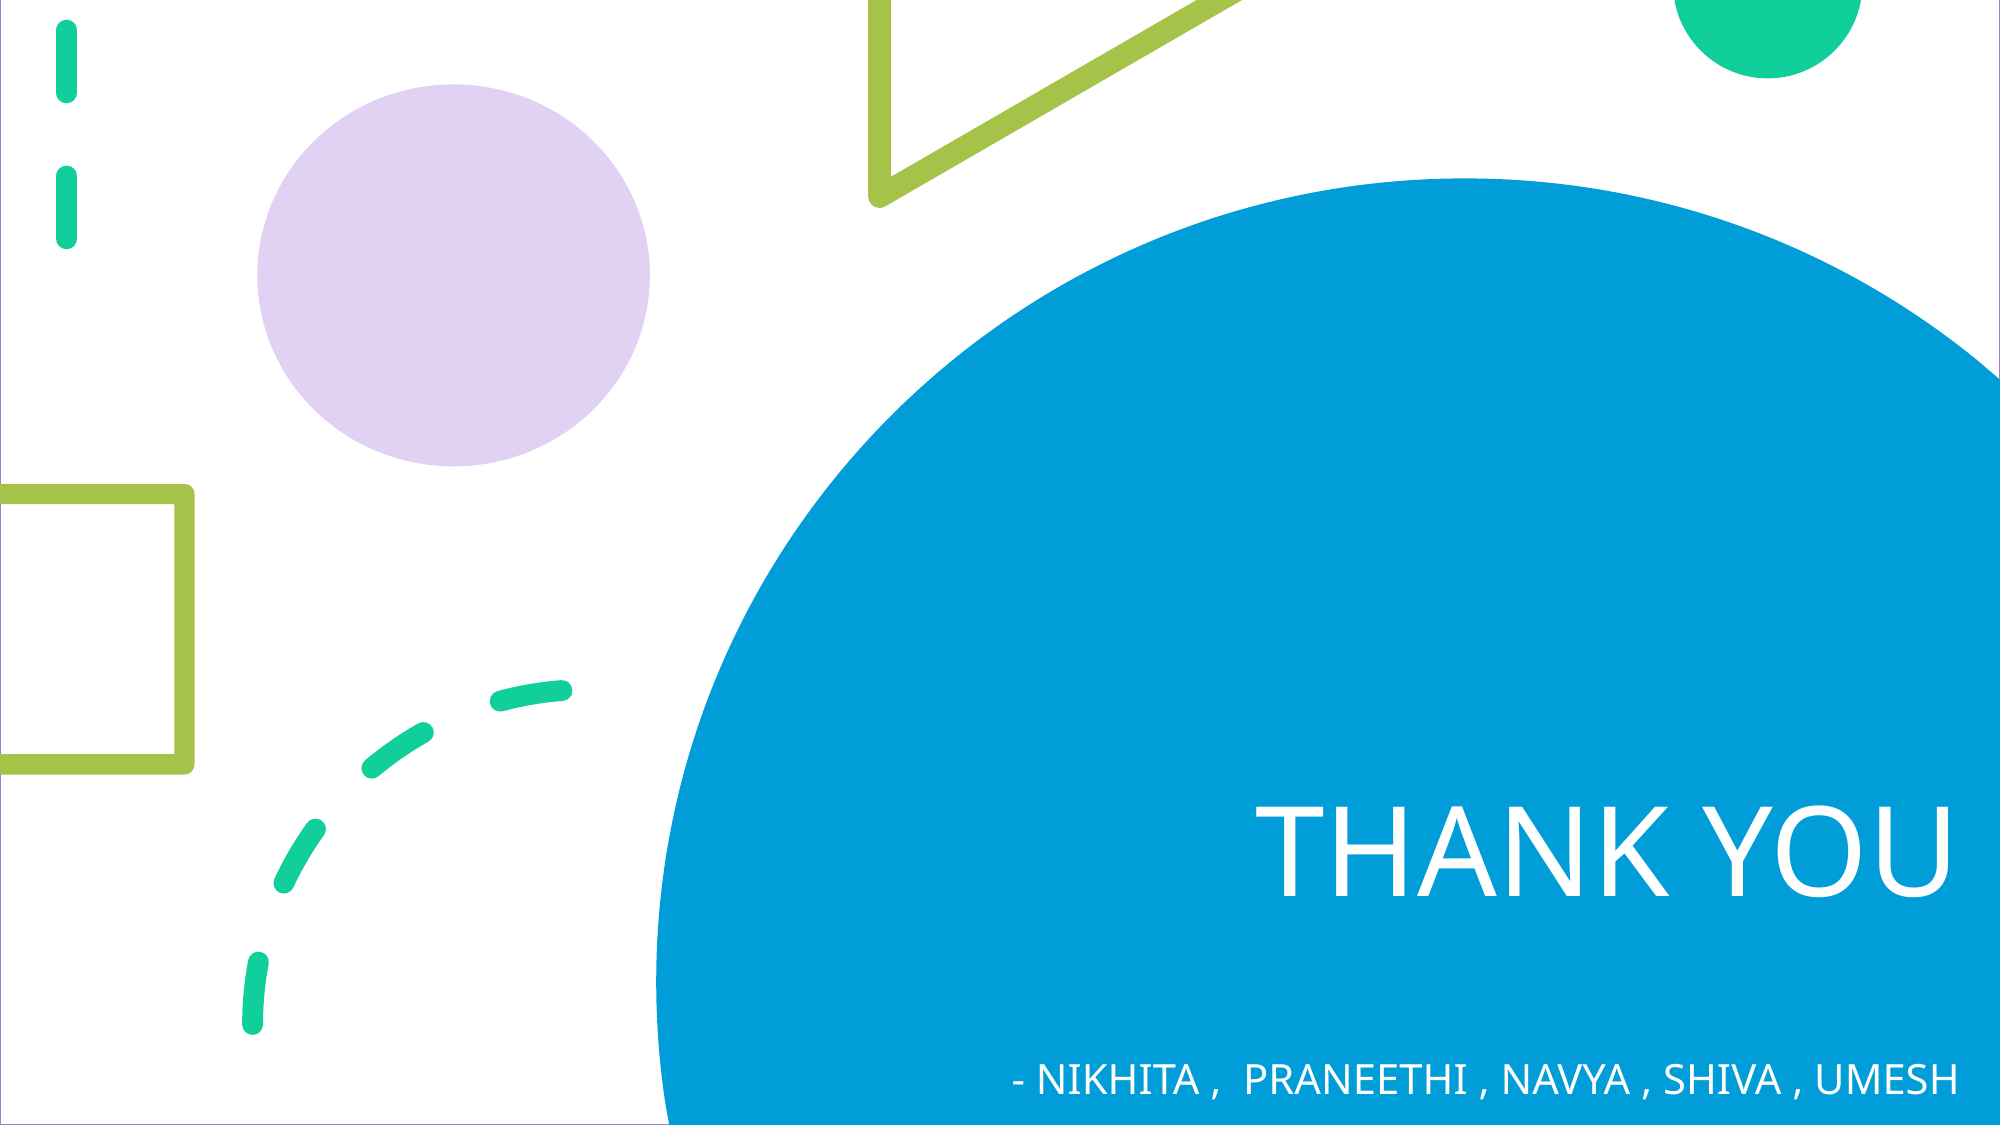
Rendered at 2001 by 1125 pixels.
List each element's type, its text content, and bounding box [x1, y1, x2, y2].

text_box [0, 0, 2000, 1125]
text_box [655, 177, 2000, 1125]
text_box [0, 483, 195, 775]
text_box [1673, 0, 1862, 80]
text_box [252, 689, 588, 1026]
text_box [868, 0, 1243, 208]
text_box [256, 83, 651, 468]
title THANK YOU - NIKHITA , PRANEETHI , NAVYA , SHIVA , UMESH [894, 719, 1976, 1111]
